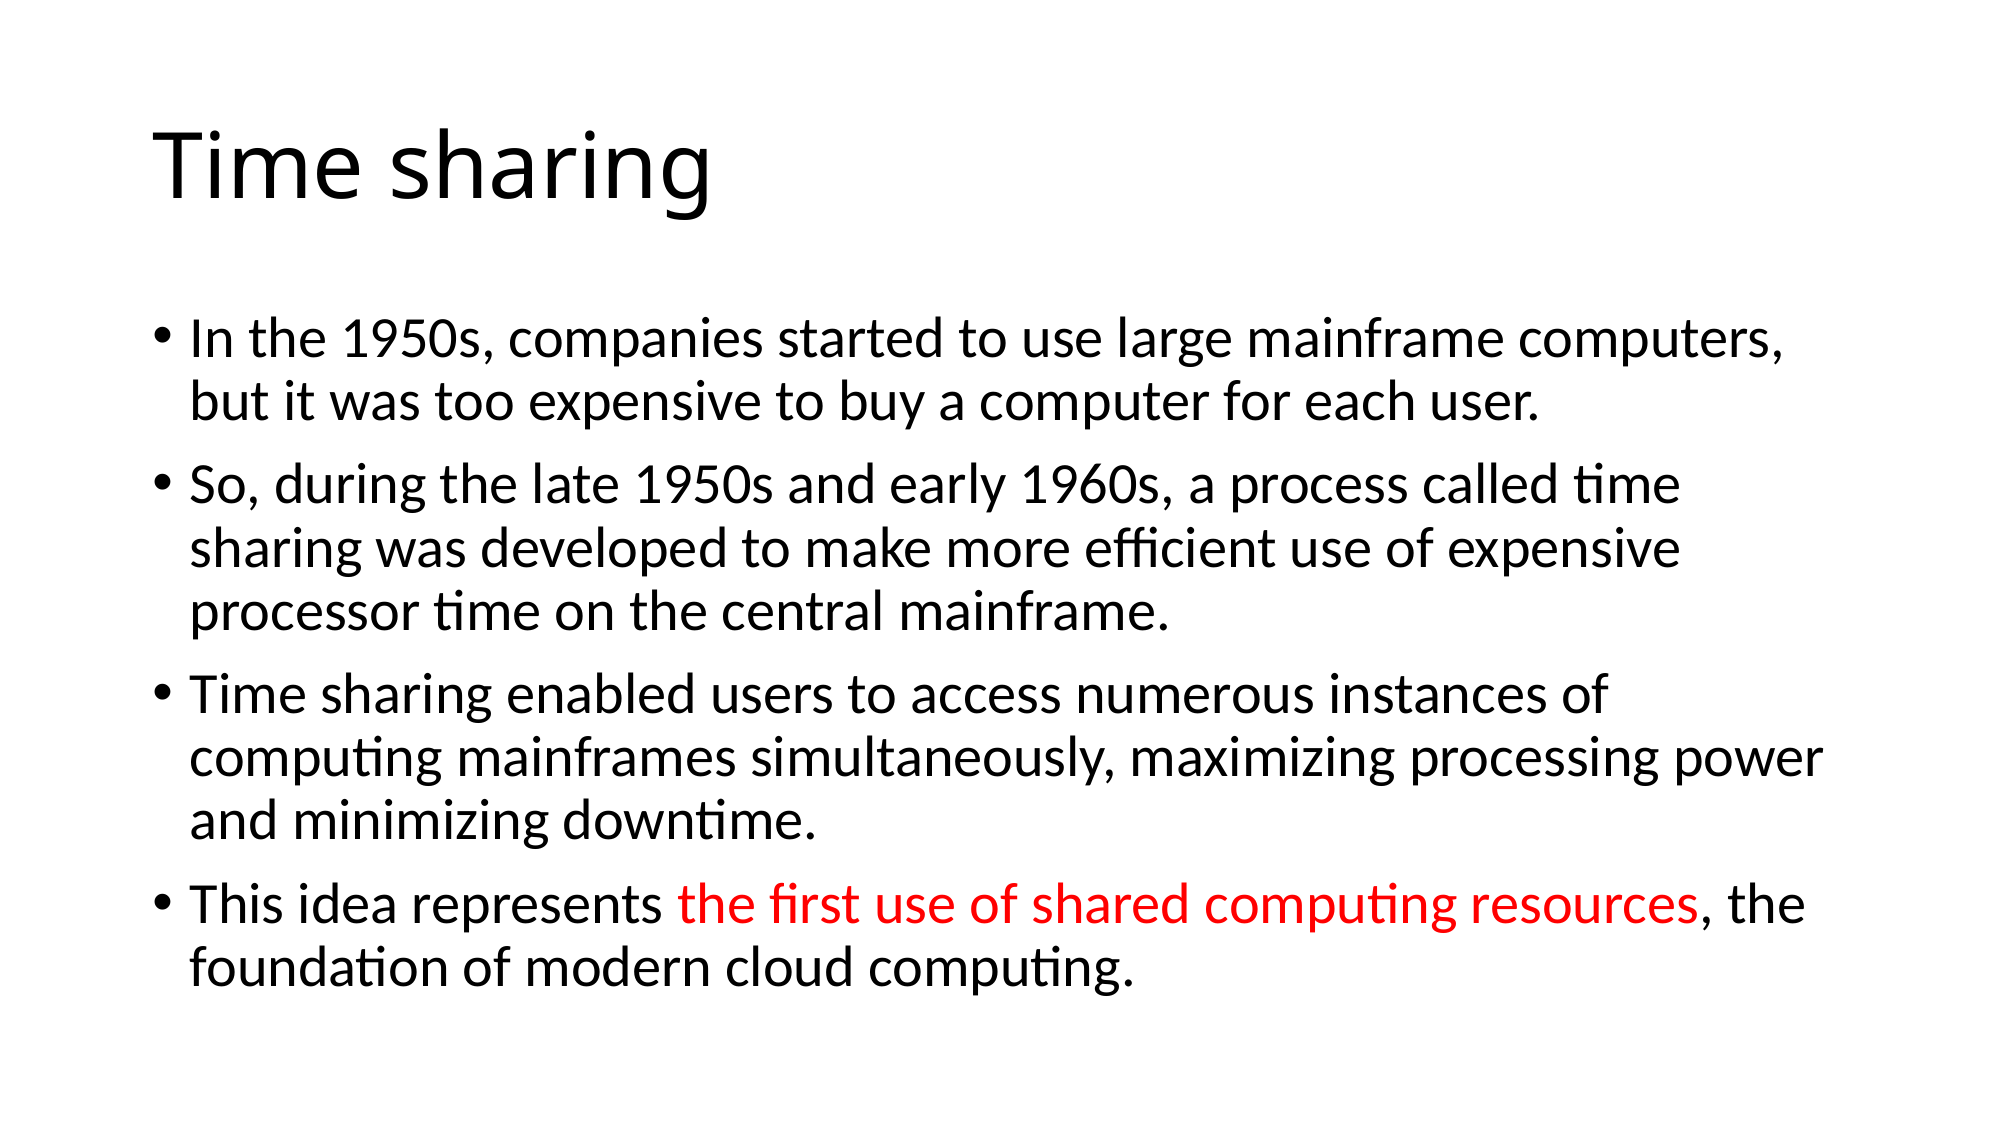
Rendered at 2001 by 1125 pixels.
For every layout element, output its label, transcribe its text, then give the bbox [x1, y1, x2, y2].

title Time sharing [137, 59, 1863, 278]
list In the 1950s, companies started to use large mainframe computers, but it was too expensive to buy a computer for each user. So, during the late 1950s and early 1960s, a process called time sharing was developed to make more efficient use of expensive processor time on the central mainframe. Time sharing enabled users to access numerous instances of computing mainframes simultaneously, maximizing processing power and minimizing downtime. This idea represents the first use of shared computing resources, the foundation of modern cloud computing. [137, 299, 1863, 1014]
